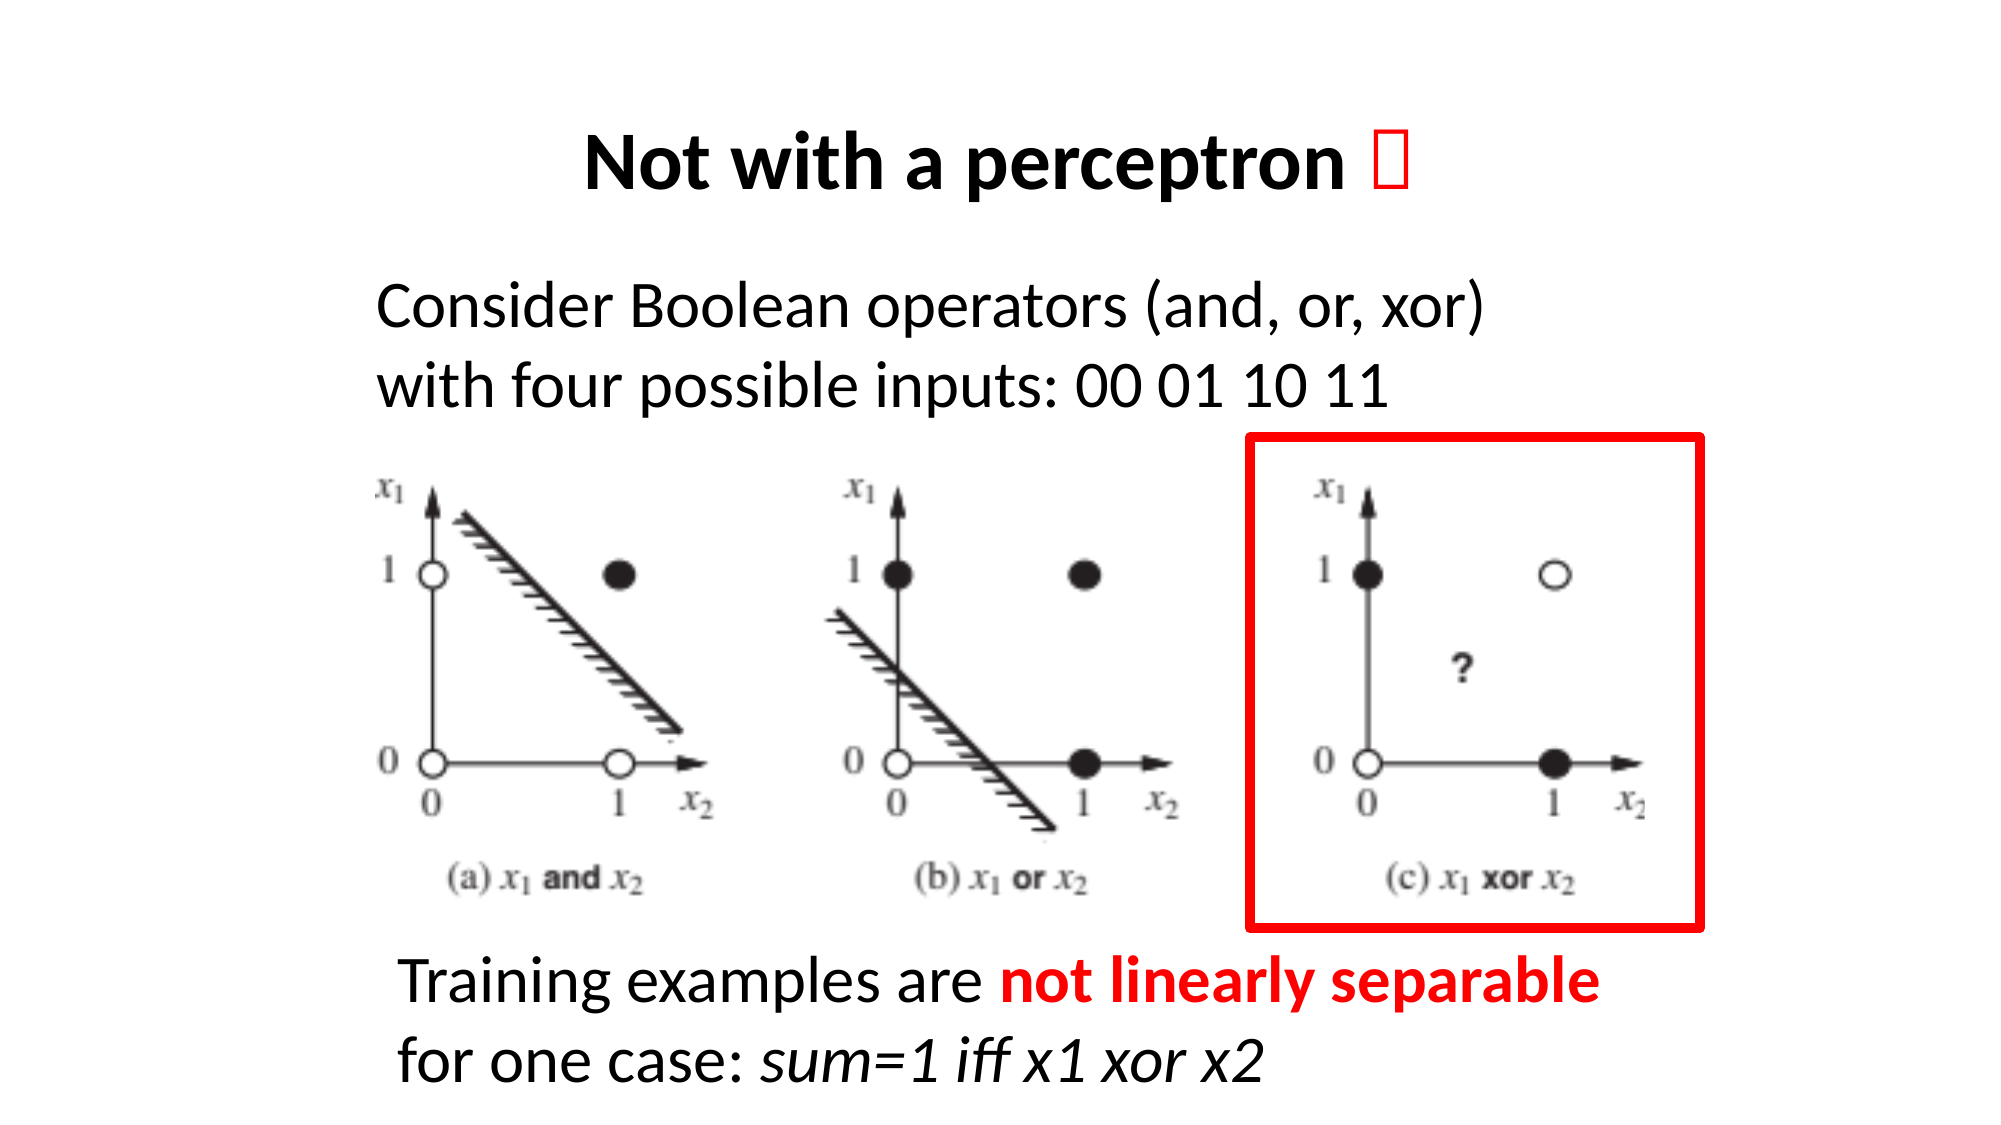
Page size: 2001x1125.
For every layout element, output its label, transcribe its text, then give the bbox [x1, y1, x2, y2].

picture [374, 462, 1645, 909]
title Not with a perceptron  [362, 62, 1638, 250]
list Consider Boolean operators (and, or, xor) with four possible inputs: 00 01 10 11 [361, 252, 1624, 416]
text_box [1249, 437, 1700, 929]
text_box Training examples are not linearly separable for one case: sum=1 iff x1 xor x2 [382, 928, 1645, 1091]
